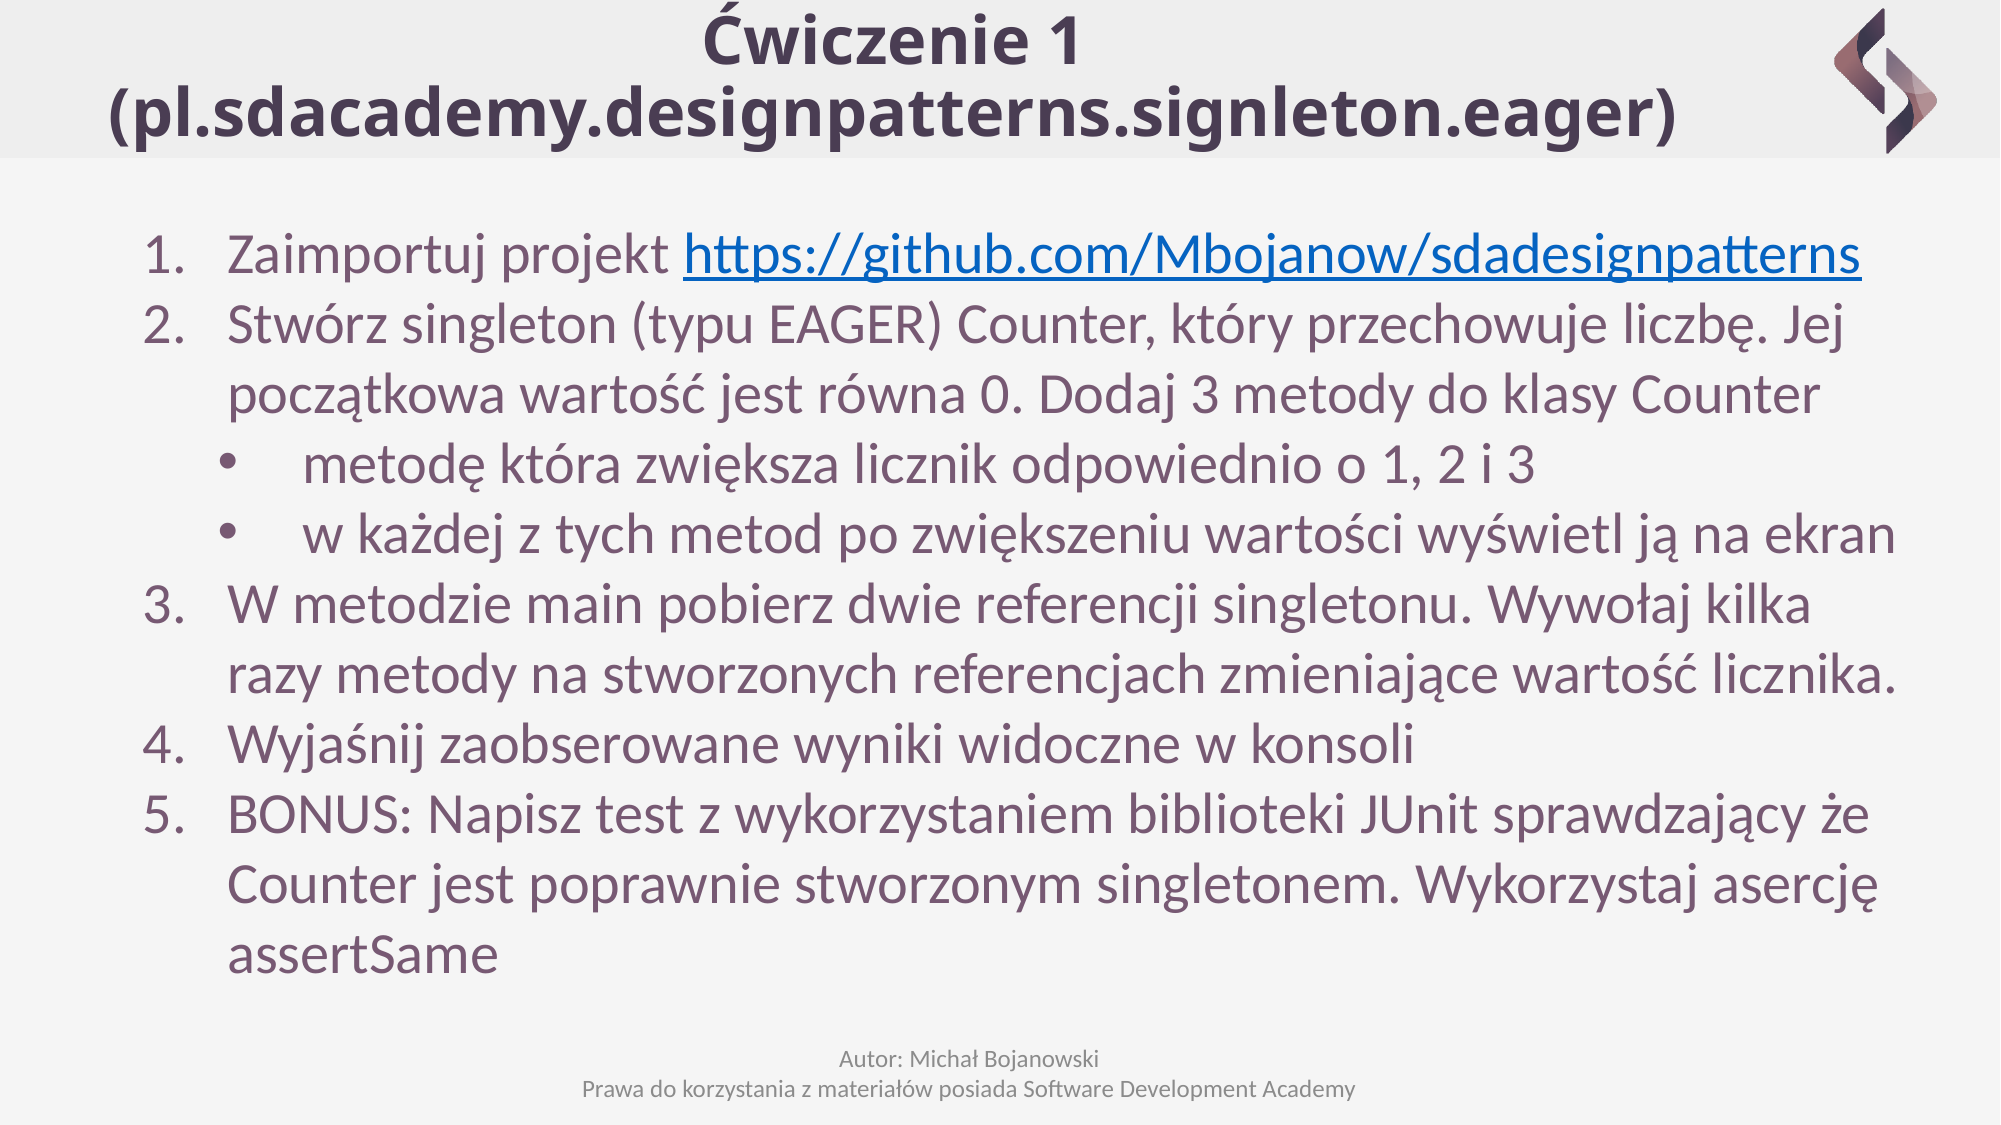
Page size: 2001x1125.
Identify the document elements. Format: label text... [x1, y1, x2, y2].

footer Autor: Michał Bojanowski Prawa do korzystania z materiałów posiada Software Development Academy [508, 1063, 1431, 1103]
picture [1787, 0, 2001, 166]
title Ćwiczenie 1 (pl.sdacademy.designpatterns.signleton.eager) [0, 0, 1788, 158]
text_box Zaimportuj projekt https://github.com/Mbojanow/sdadesignpatterns Stwórz singleton (typu EAGER) Counter, który przechowuje liczbę. Jej początkowa wartość jest równa 0. Dodaj 3 metody do klasy Counter metodę która zwiększa licznik odpowiednio o 1, 2 i 3 w każdej z tych metod po zwiększeniu wartości wyświetl ją na ekran W metodzie main pobierz dwie referencji singletonu. Wywołaj kilka razy metody na stworzonych referencjach zmieniające wartość licznika. Wyjaśnij zaobserowane wyniki widoczne w konsoli BONUS: Napisz test z wykorzystaniem biblioteki JUnit sprawdzający że Counter jest poprawnie stworzonym singletonem. Wykorzystaj asercję assertSame [127, 207, 1925, 1063]
